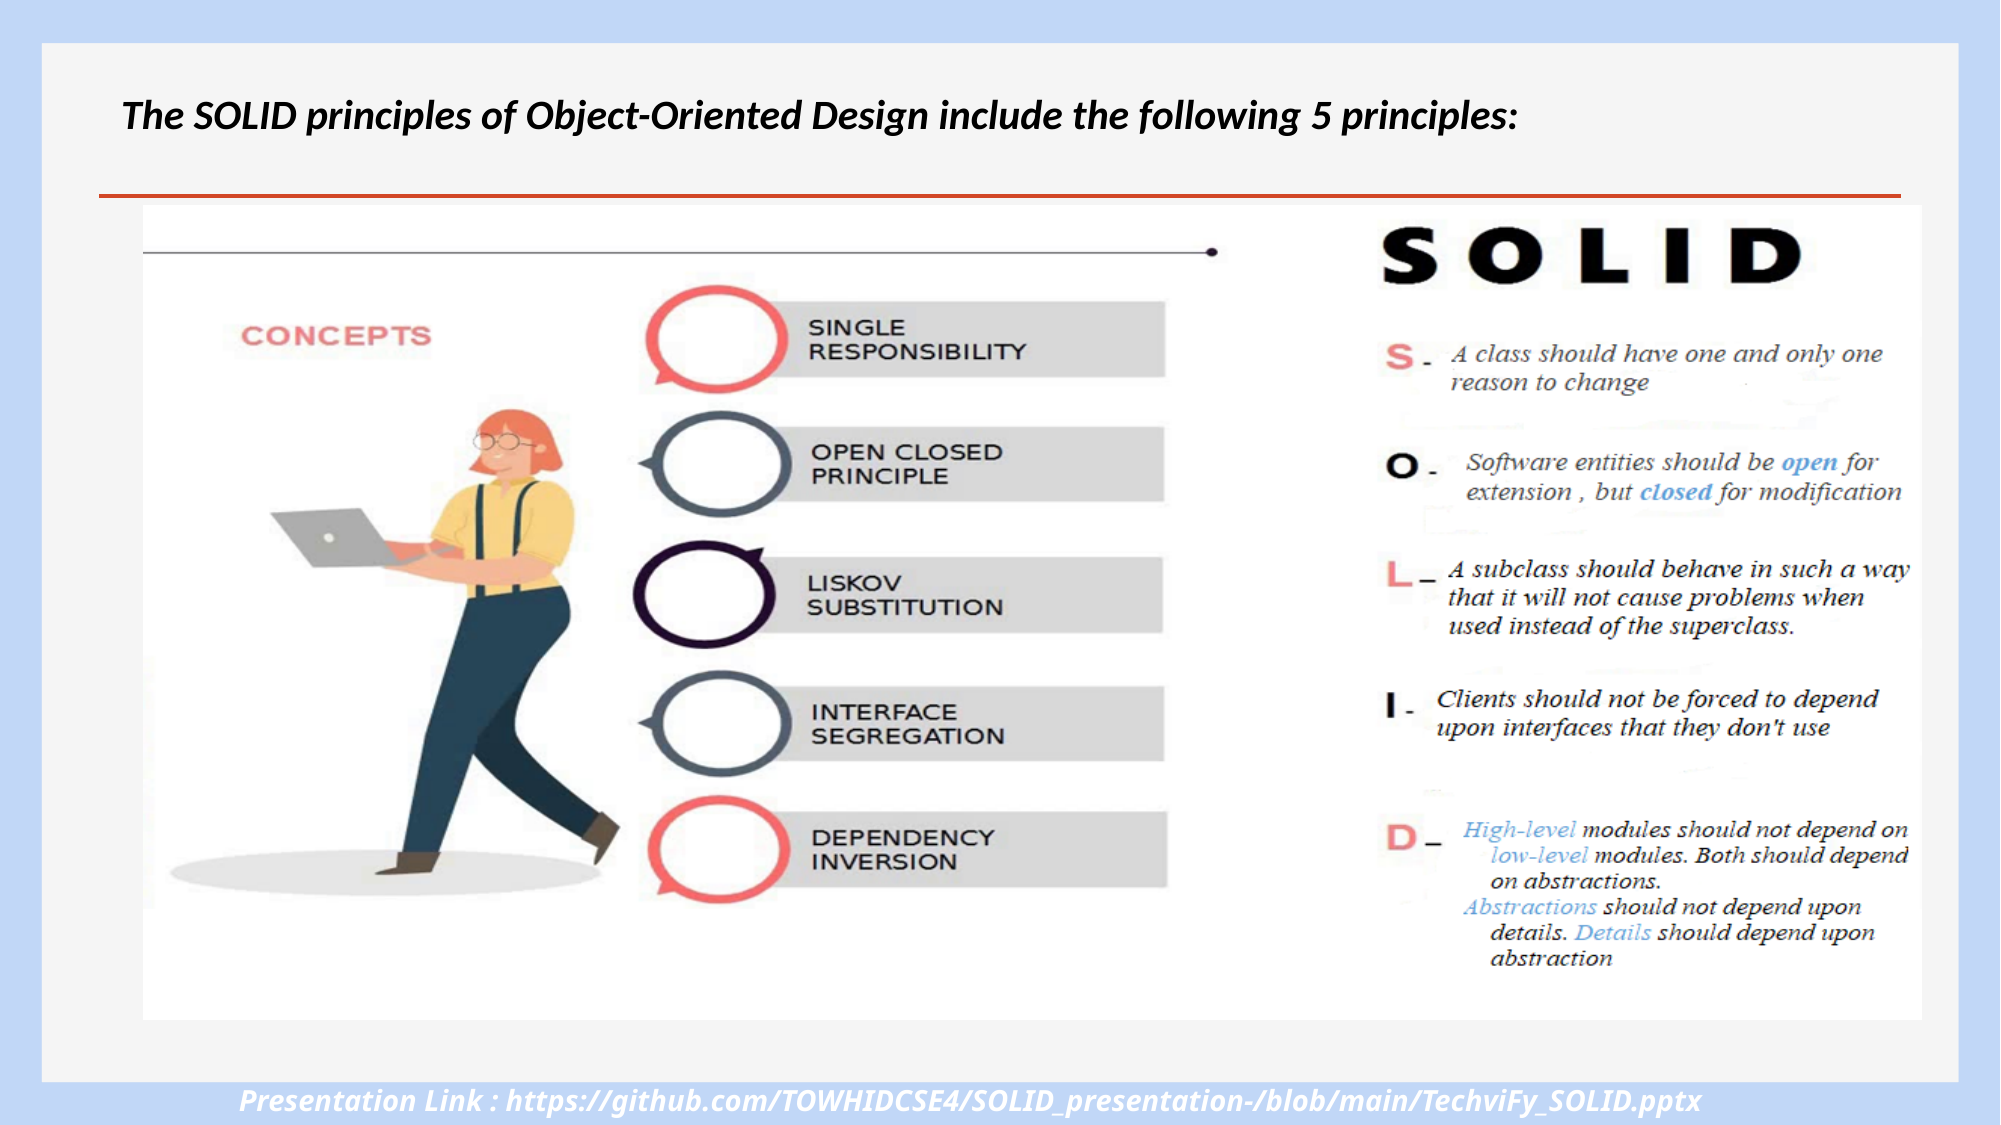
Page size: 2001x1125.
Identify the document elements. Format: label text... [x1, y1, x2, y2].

text_box Presentation Link : https://github.com/TOWHIDCSE4/SOLID_presentation-/blob/main/TechviFy_SOLID.pptx [223, 1081, 1961, 1125]
title The SOLID principles of Object-Oriented Design include the following 5 principles: [106, 40, 1791, 146]
picture [143, 205, 1922, 1020]
